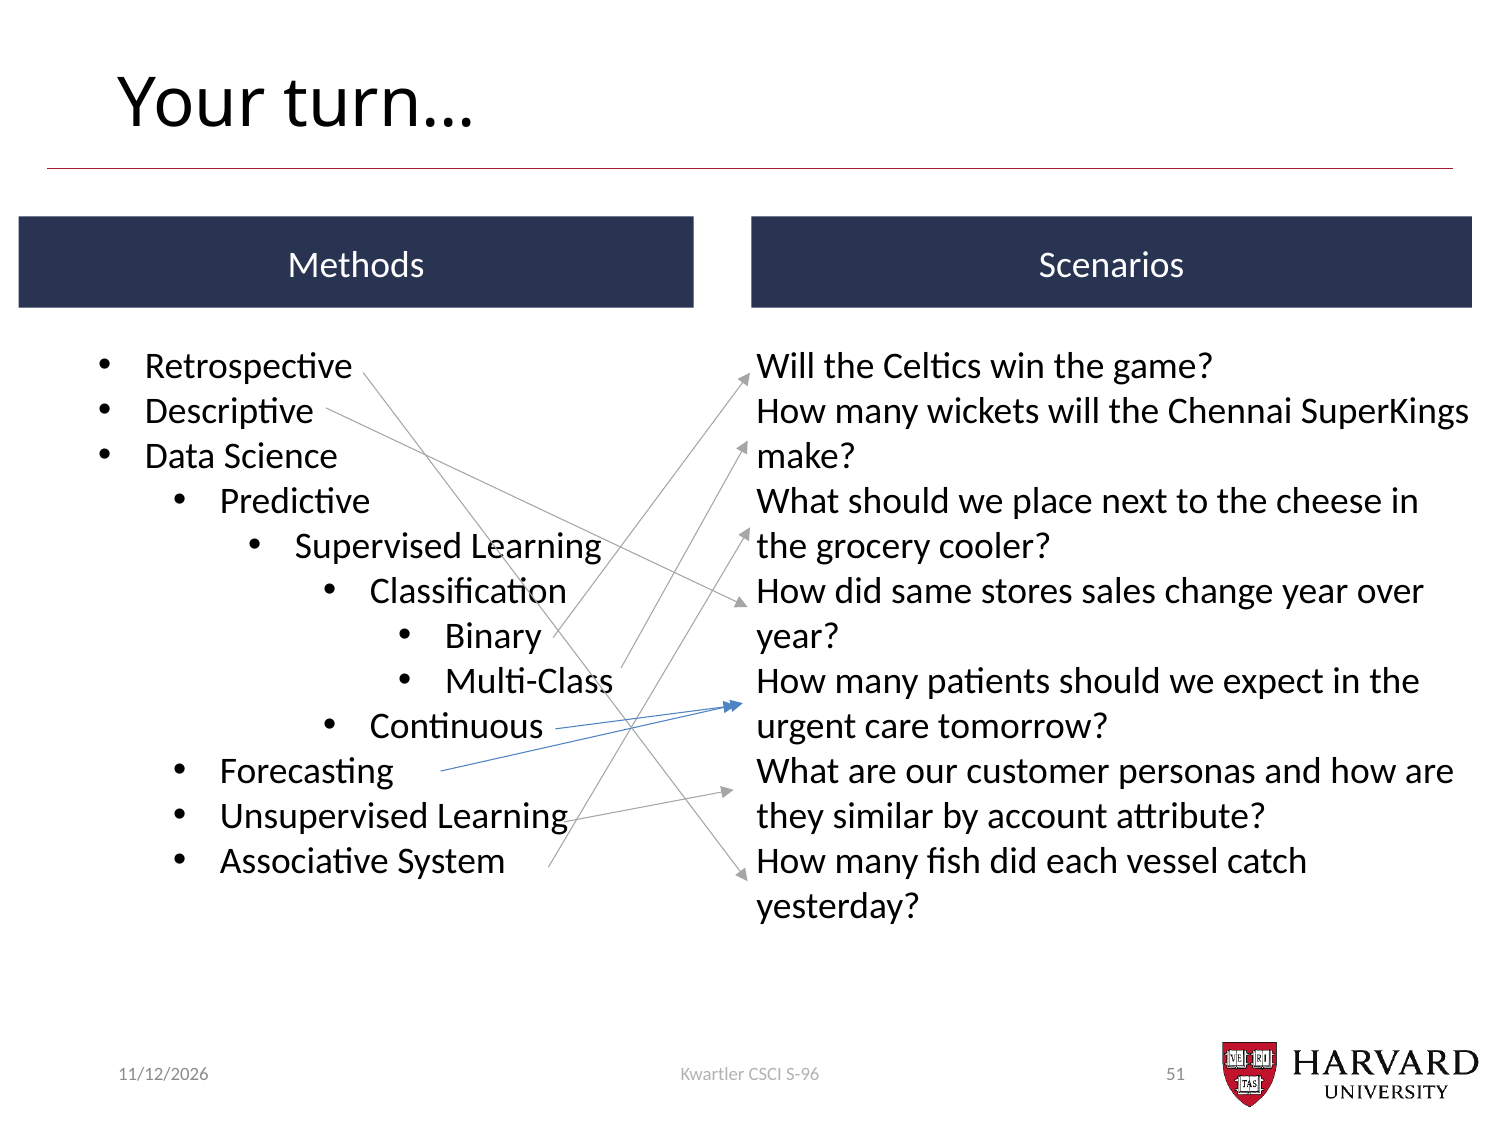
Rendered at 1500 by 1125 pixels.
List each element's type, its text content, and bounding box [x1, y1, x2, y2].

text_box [555, 705, 736, 729]
title Your turn… [103, 59, 1397, 157]
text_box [325, 407, 748, 608]
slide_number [103, 1042, 441, 1103]
slide_number 51 [1059, 1042, 1200, 1103]
picture [1200, 1024, 1500, 1125]
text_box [363, 372, 748, 407]
text_box Scenarios [750, 215, 1473, 309]
text_box Retrospective Descriptive Data Science Predictive Supervised Learning Classification Binary Multi-Class Continuous Forecasting Unsupervised Learning Associative System [83, 334, 629, 934]
text_box Will the Celtics win the game? How many wickets will the Chennai SuperKings make? What should we place next to the cheese in the grocery cooler? How did same stores sales change year over year? How many patients should we expect in the urgent care tomorrow? What are our customer personas and how are they similar by account attribute? How many fish did each vessel catch yesterday? [741, 334, 1488, 934]
footer Kwartler CSCI S-96 [496, 1042, 1004, 1103]
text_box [363, 608, 748, 882]
text_box Methods [18, 215, 695, 309]
